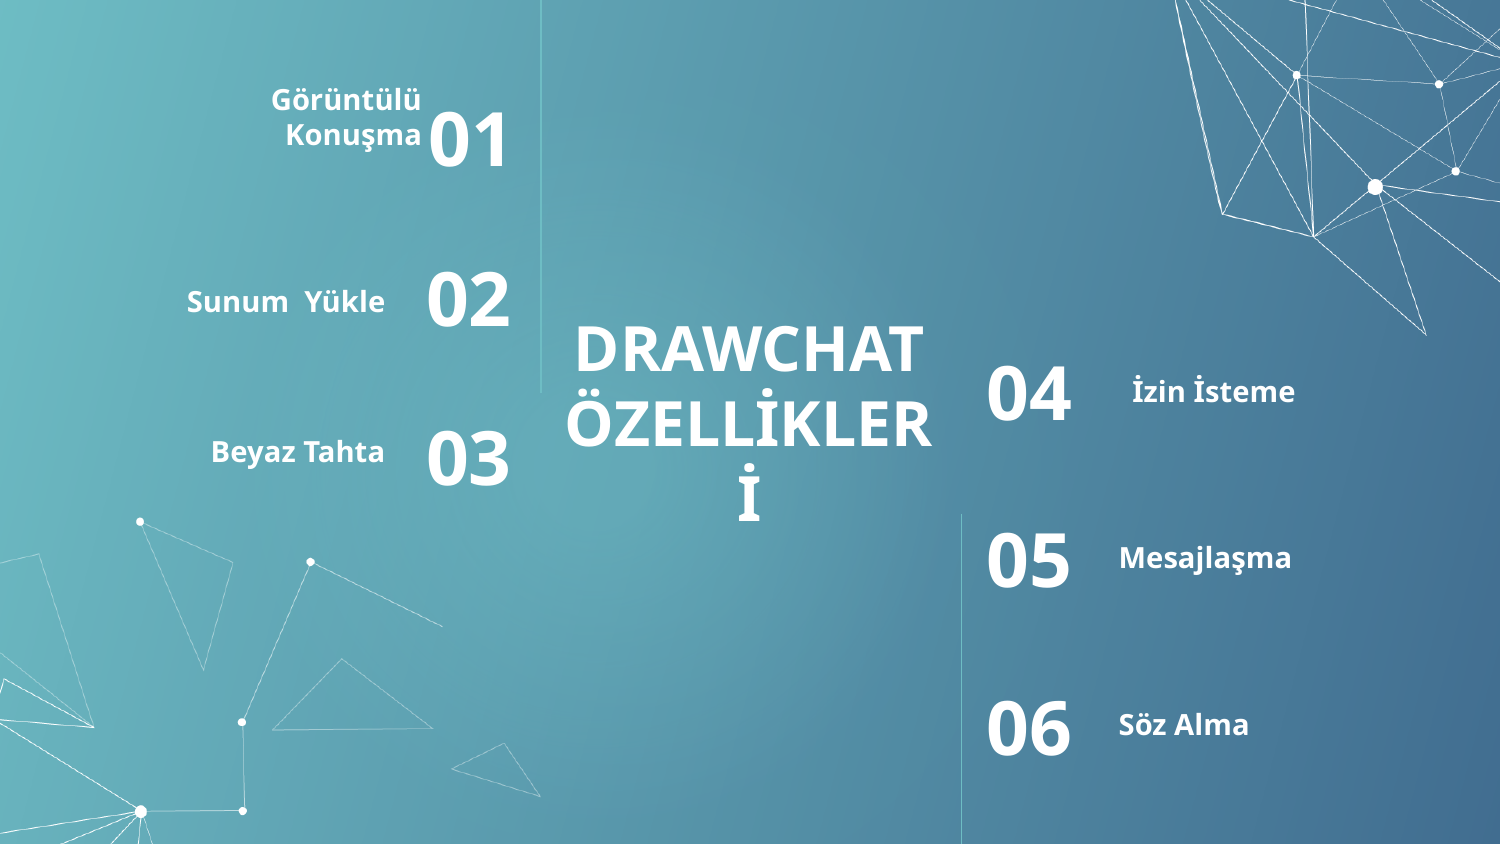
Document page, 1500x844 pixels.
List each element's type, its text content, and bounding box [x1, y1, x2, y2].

title Mesajlaşma [1103, 495, 1428, 590]
title İzin İsteme [1117, 328, 1442, 424]
title 01 [347, 89, 530, 185]
title 06 [971, 677, 1148, 773]
title 02 [345, 248, 528, 344]
title 05 [971, 510, 1148, 606]
title Söz Alma [1103, 661, 1428, 757]
title Beyaz Tahta [76, 388, 401, 484]
title 03 [345, 408, 528, 503]
picture [0, 0, 1500, 844]
title Sunum Yükle [76, 239, 401, 334]
title 04 [971, 343, 1148, 439]
title Görüntülü Konuşma [113, 71, 438, 167]
title DRAWCHAT ÖZELLİKLERİ [546, 344, 953, 500]
